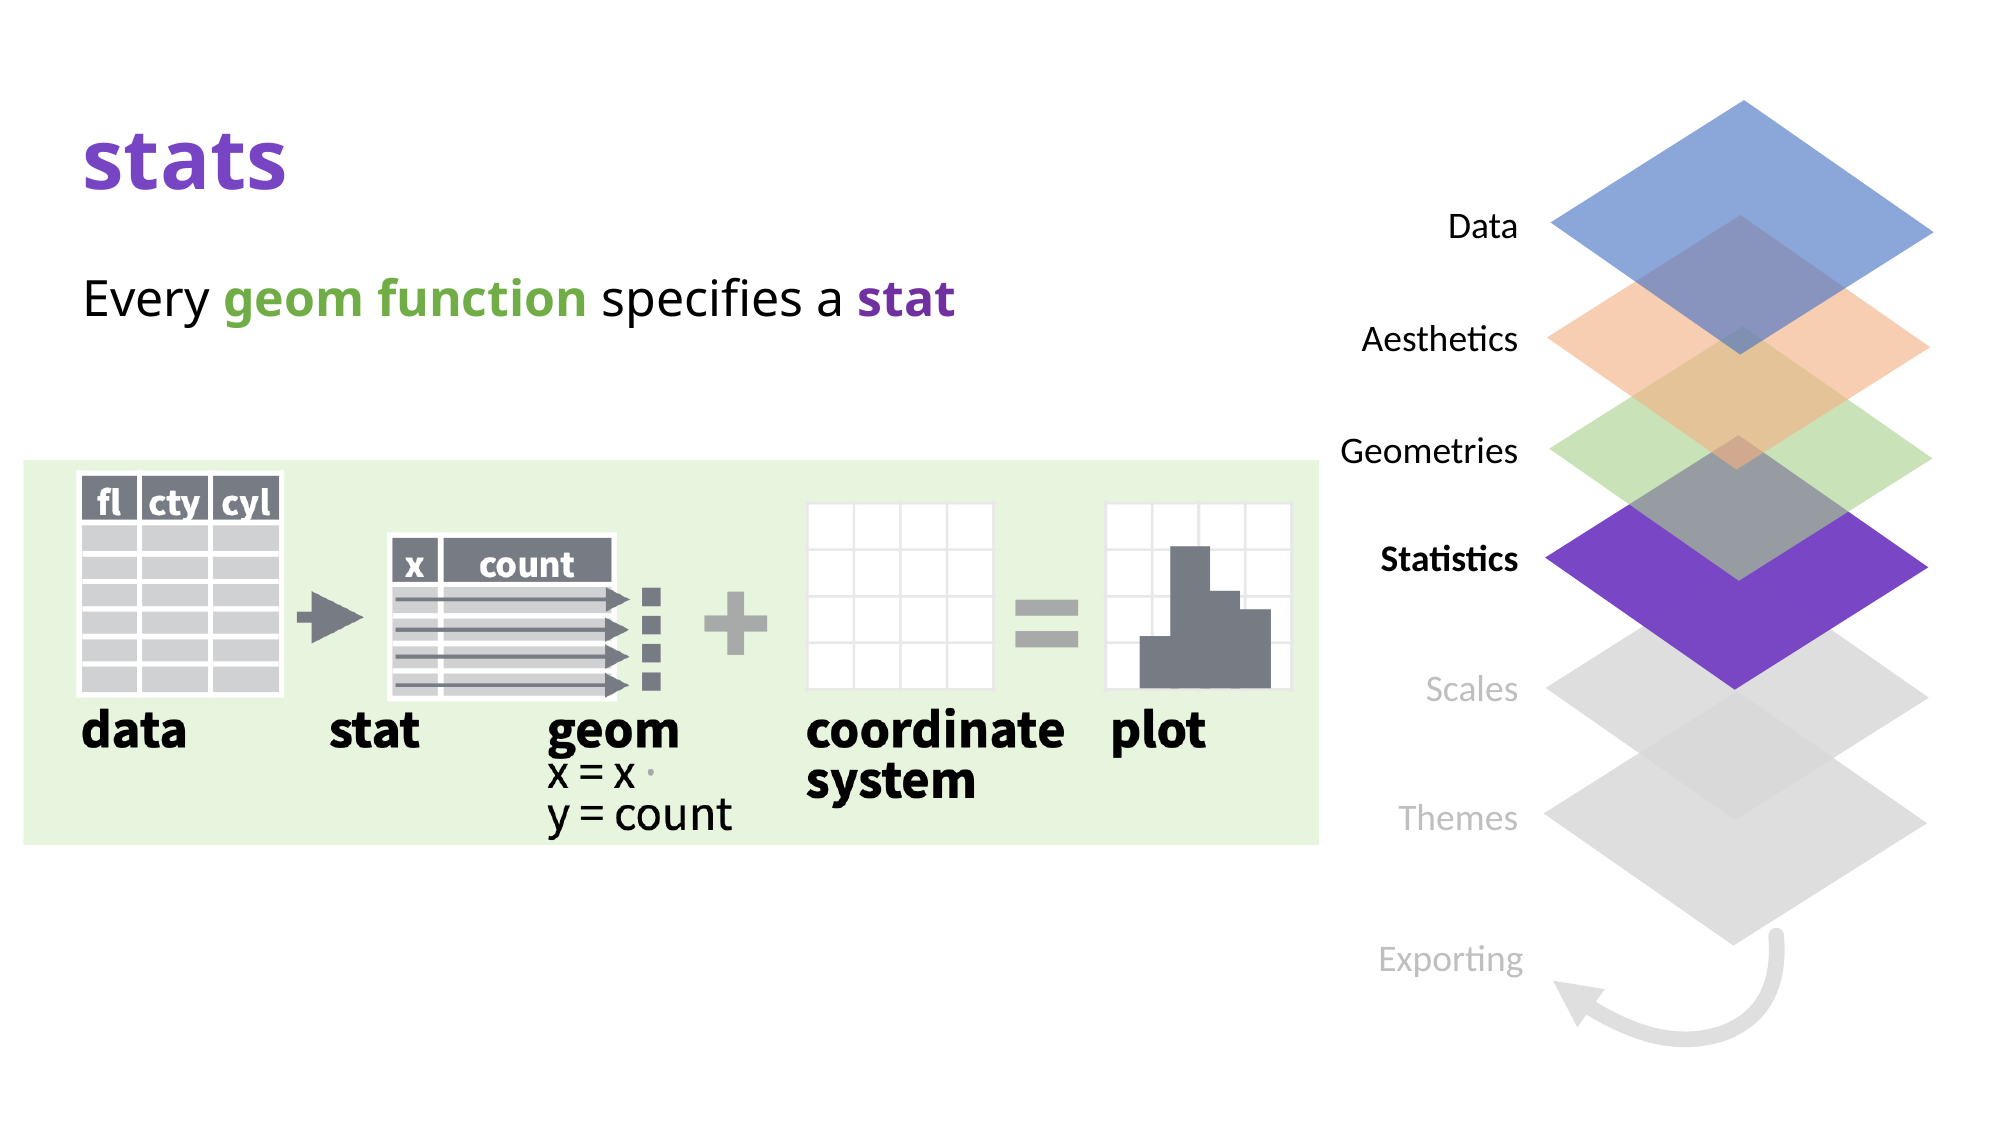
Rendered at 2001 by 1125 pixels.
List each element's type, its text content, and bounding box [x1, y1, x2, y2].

text_box Geometries [1292, 418, 1534, 479]
text_box Statistics [1320, 526, 1534, 587]
text_box Aesthetics [1292, 306, 1534, 366]
text_box [1545, 282, 1933, 471]
text_box Data [1292, 193, 1534, 253]
text_box [1543, 505, 1931, 691]
text_box [1548, 98, 1936, 356]
picture [23, 460, 1320, 845]
text_box Scales [1320, 656, 1534, 717]
text_box stats Every geom function specifies a stat [67, 98, 1124, 379]
text_box [1553, 934, 1778, 1040]
text_box [1541, 753, 1929, 944]
text_box Exporting [1297, 926, 1539, 987]
text_box [1543, 626, 1931, 822]
text_box [1547, 397, 1935, 583]
text_box Themes [1292, 785, 1534, 846]
